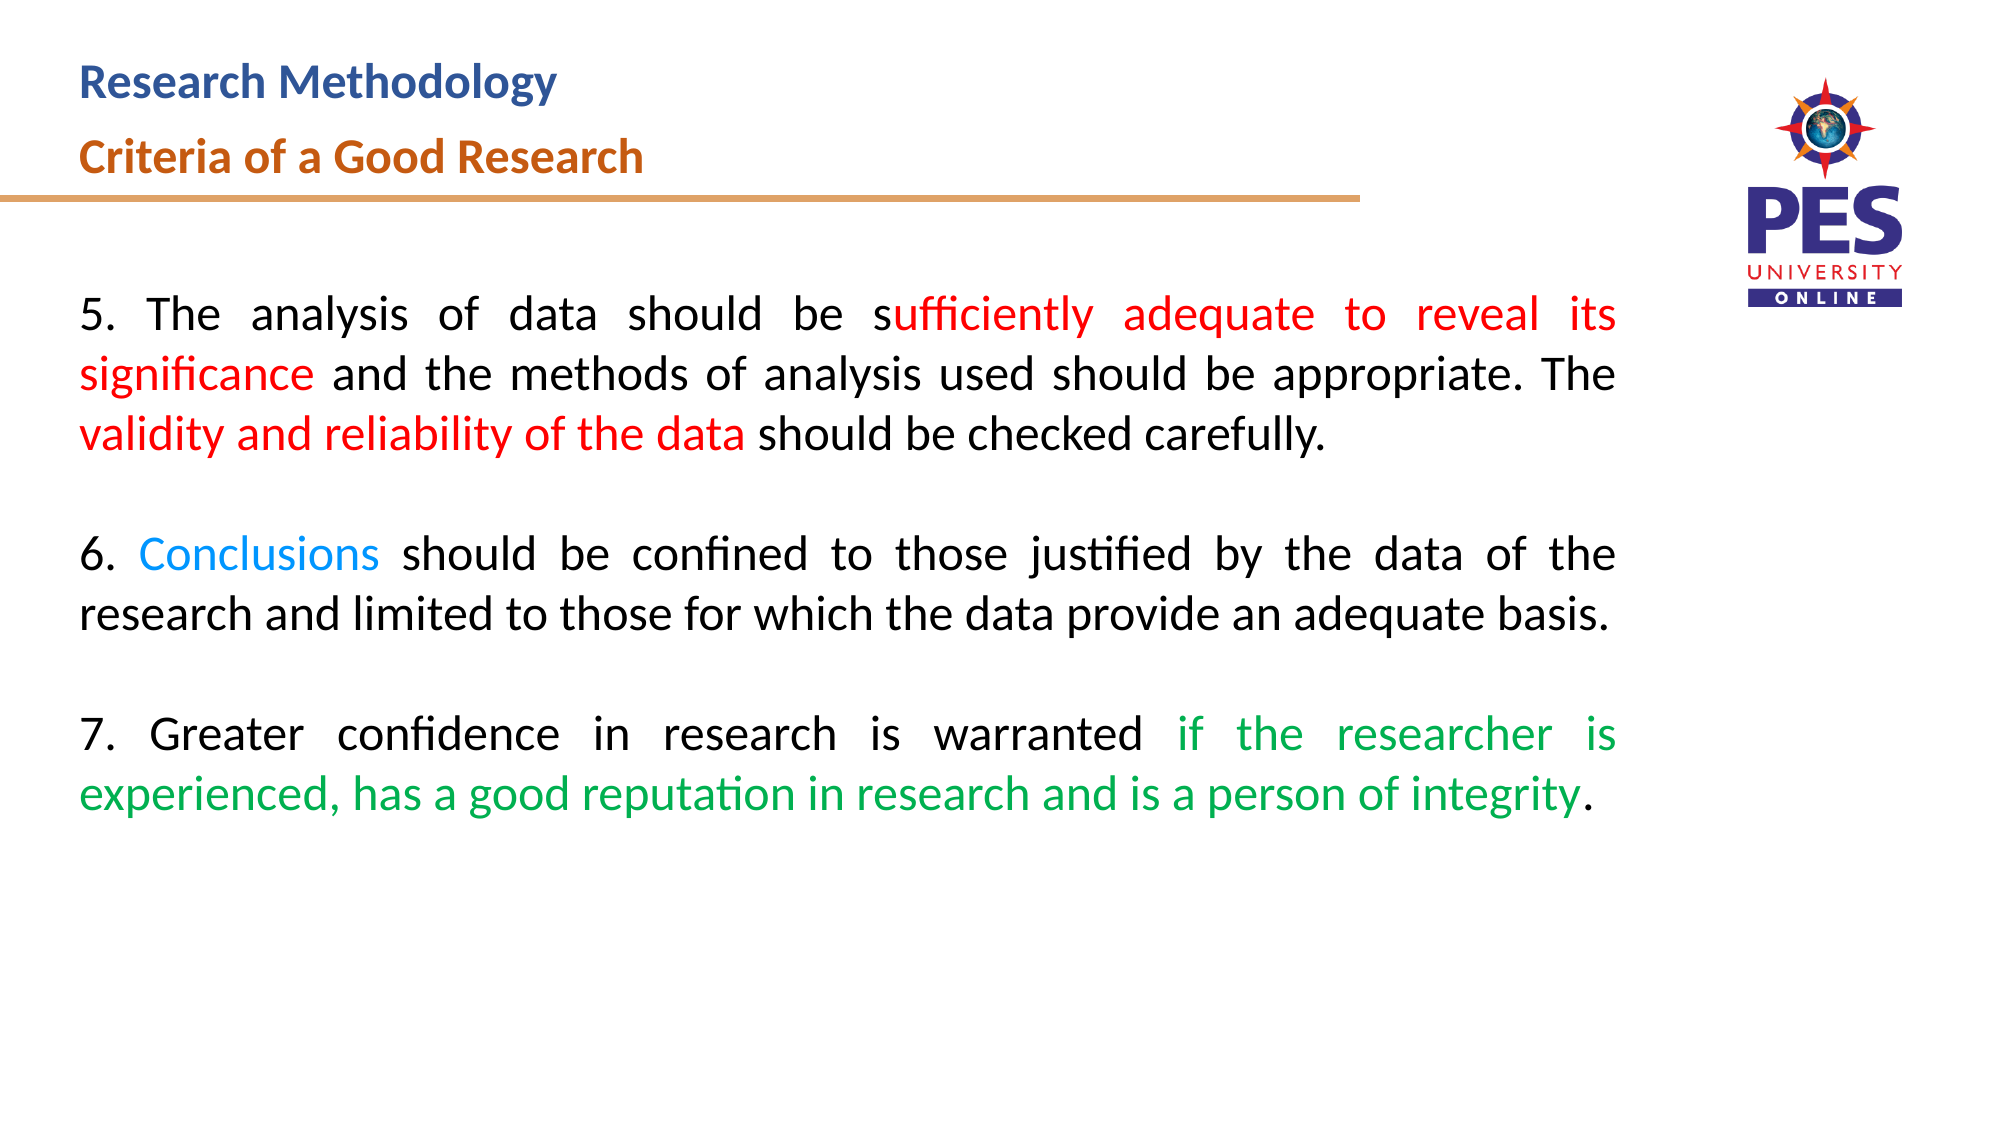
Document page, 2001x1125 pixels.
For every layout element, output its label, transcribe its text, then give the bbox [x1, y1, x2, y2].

text_box 5. The analysis of data should be sufficiently adequate to reveal its significance and the methods of analysis used should be appropriate. The validity and reliability of the data should be checked carefully. 6. Conclusions should be confined to those justified by the data of the research and limited to those for which the data provide an adequate basis. 7. Greater confidence in research is warranted if the researcher is experienced, has a good reputation in research and is a person of integrity. [64, 273, 1632, 828]
text_box Research Methodology [64, 41, 1295, 117]
picture [1748, 76, 1902, 307]
text_box Criteria of a Good Research [64, 116, 1377, 191]
